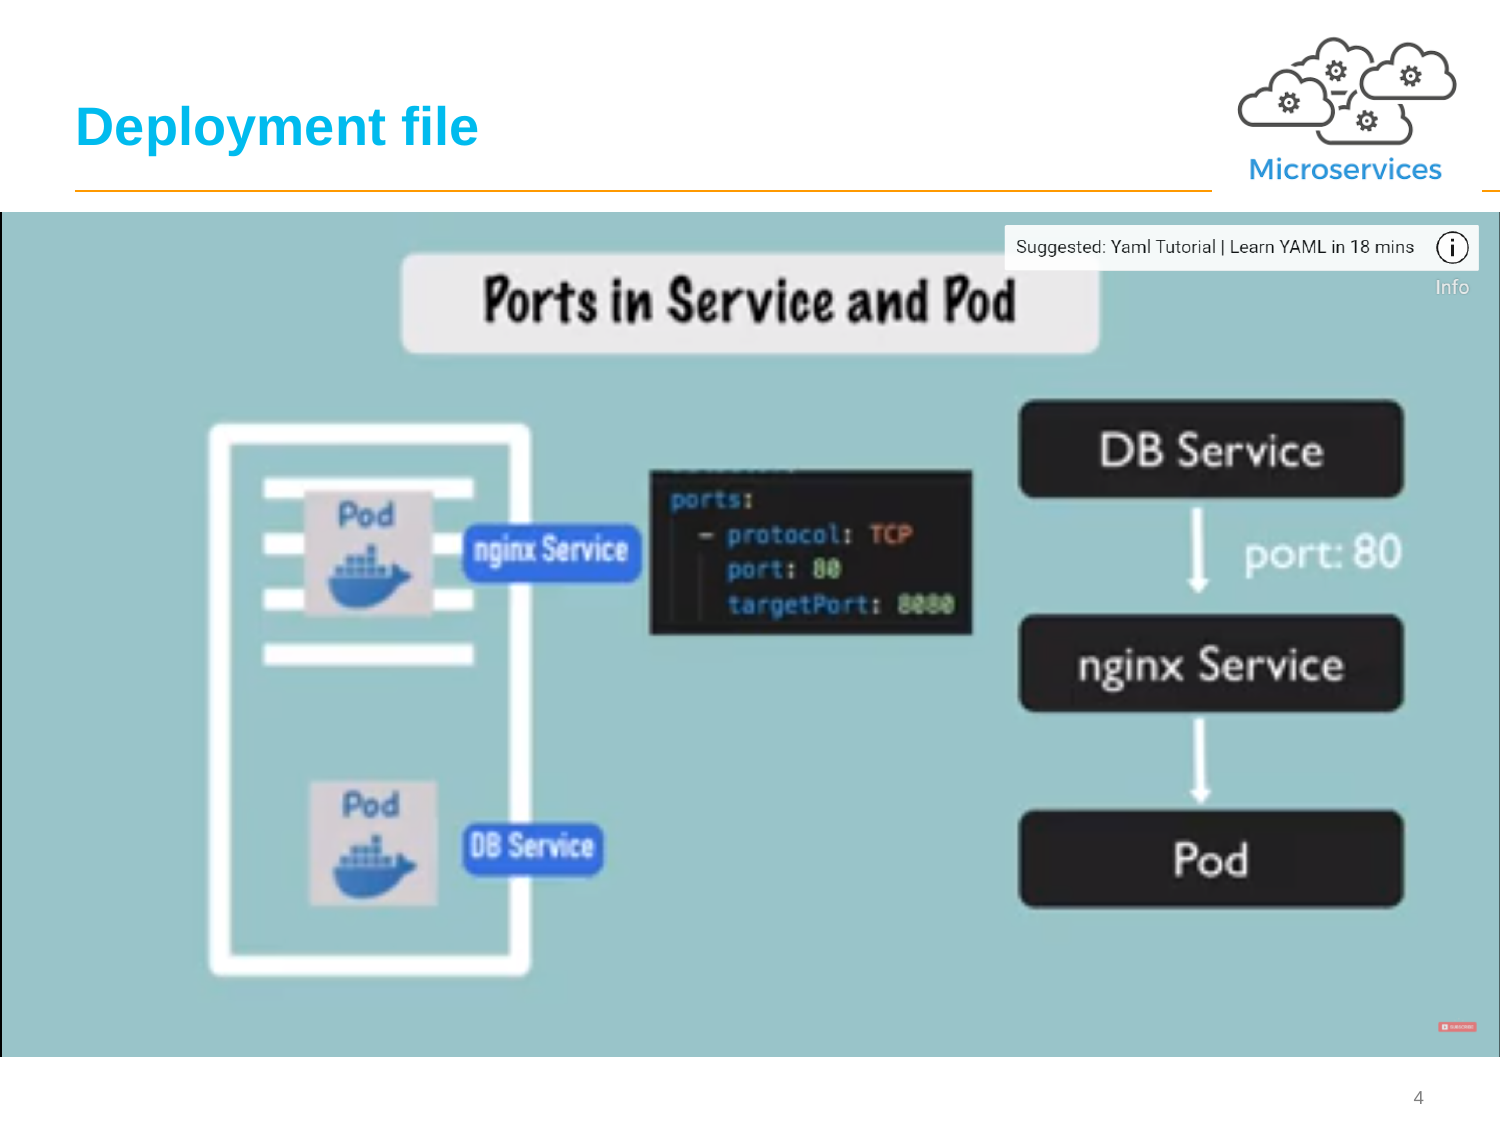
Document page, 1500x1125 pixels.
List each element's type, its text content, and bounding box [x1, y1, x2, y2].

title Deployment file [75, 27, 1422, 157]
picture [0, 212, 1500, 1057]
picture [1212, 1, 1482, 203]
